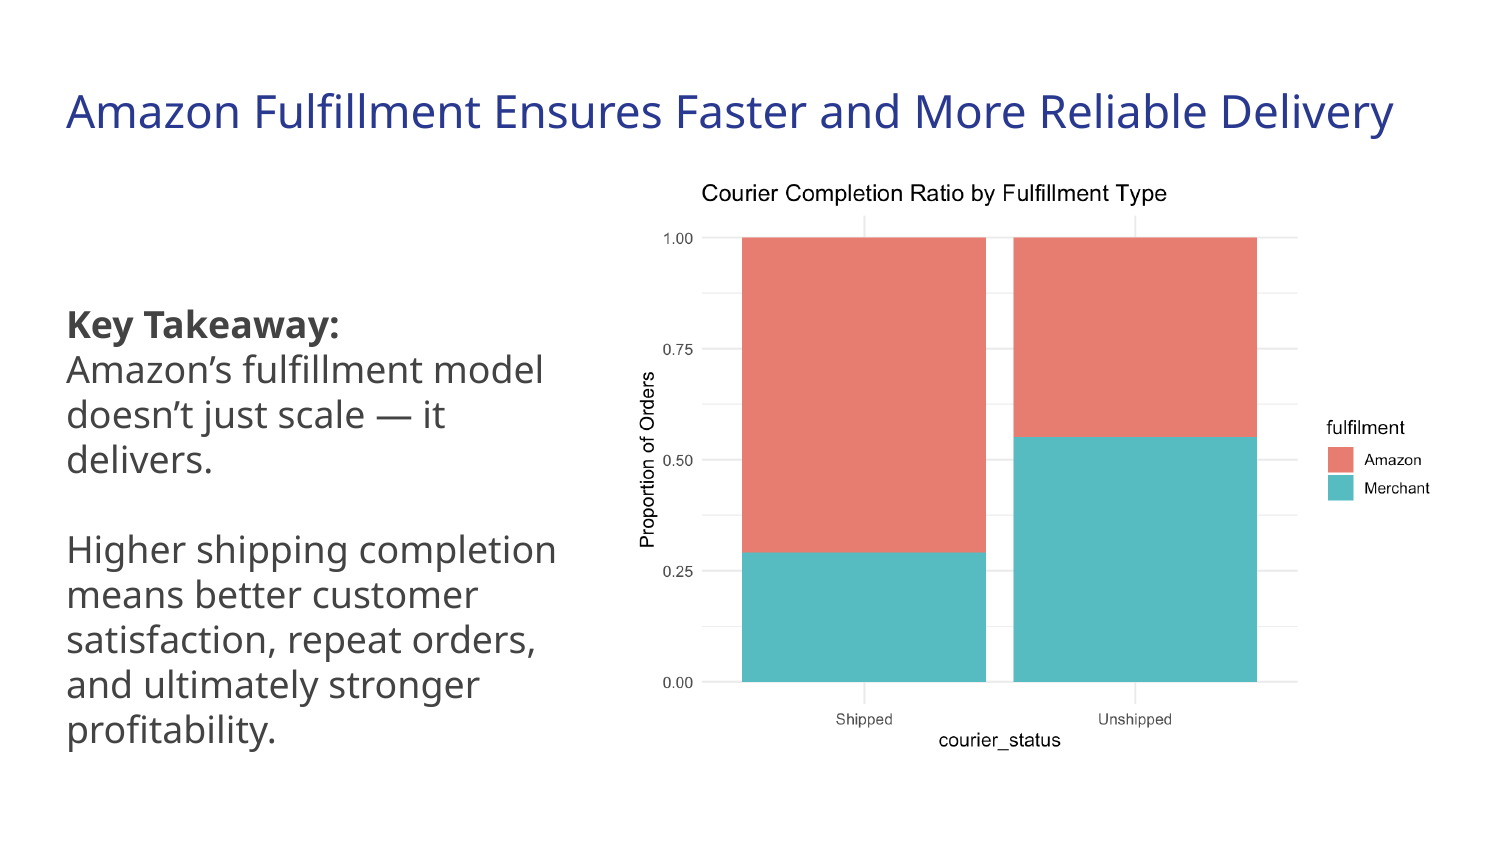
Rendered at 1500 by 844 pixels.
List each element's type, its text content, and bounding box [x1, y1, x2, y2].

text_box Key Takeaway: Amazon’s fulfillment model doesn’t just scale — it delivers. Higher shipping completion means better customer satisfaction, repeat orders, and ultimately stronger profitability. [51, 285, 606, 844]
title Amazon Fulfillment Ensures Faster and More Reliable Delivery [51, 67, 1449, 167]
picture [586, 166, 1500, 771]
